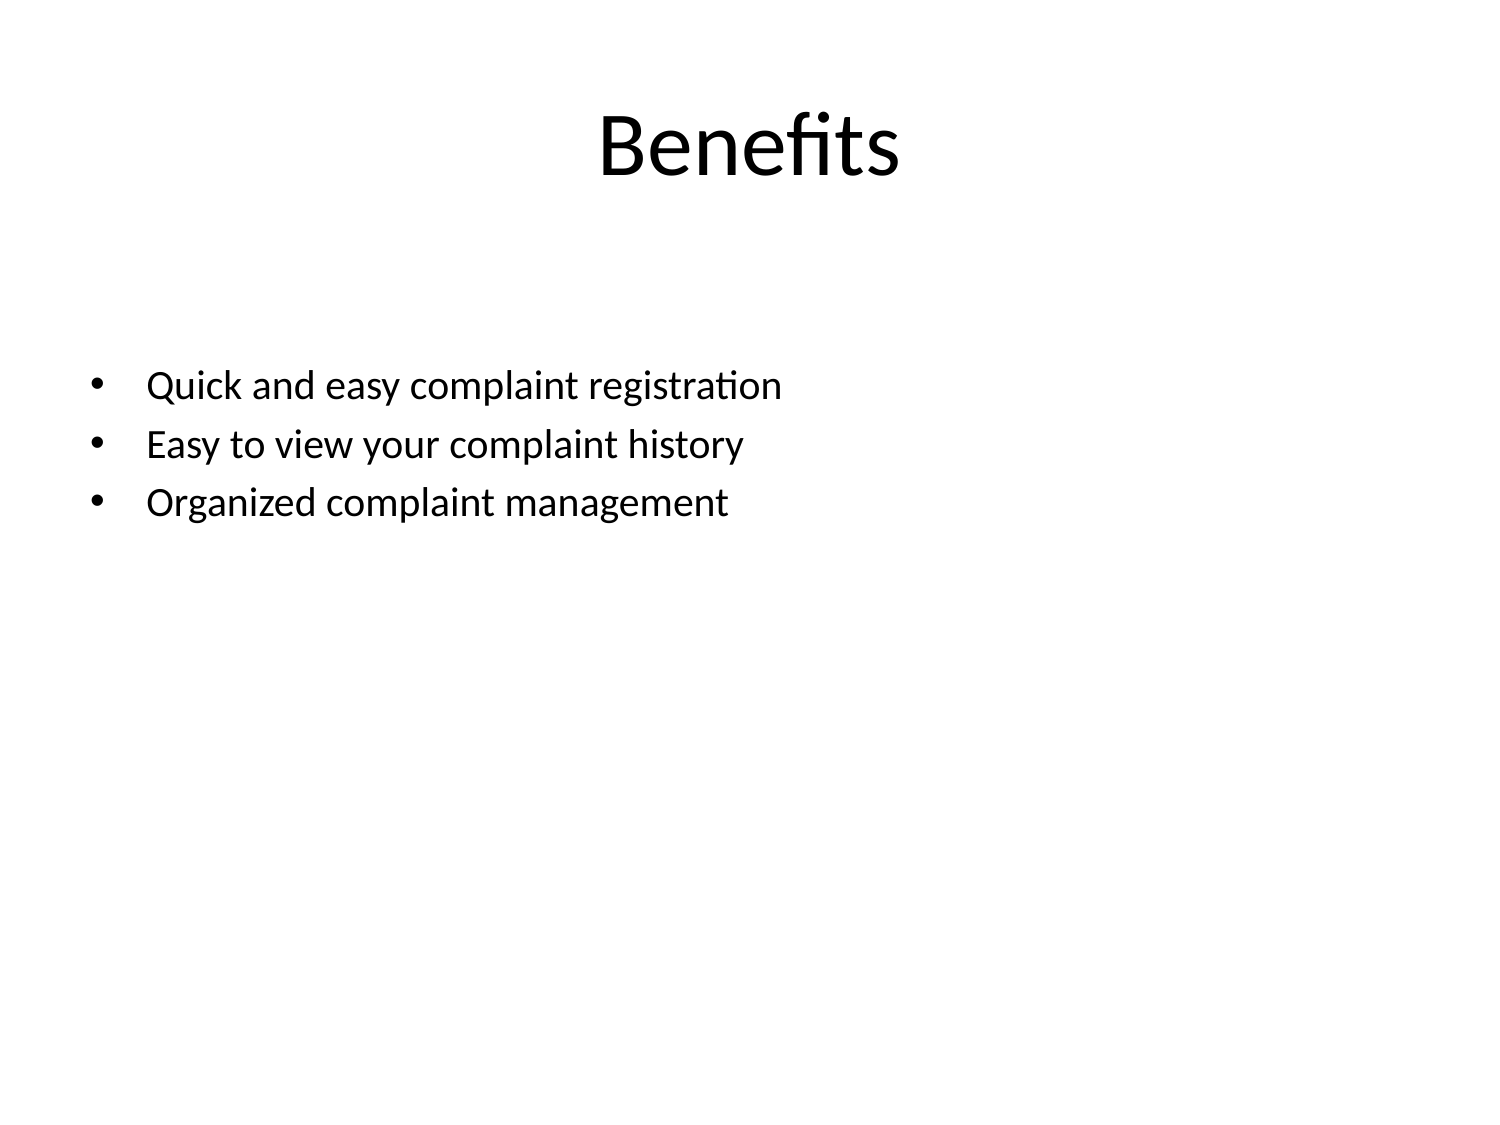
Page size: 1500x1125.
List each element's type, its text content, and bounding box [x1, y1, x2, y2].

title Benefits [75, 45, 1425, 233]
list Quick and easy complaint registration Easy to view your complaint history Organized complaint management [75, 262, 1425, 1005]
